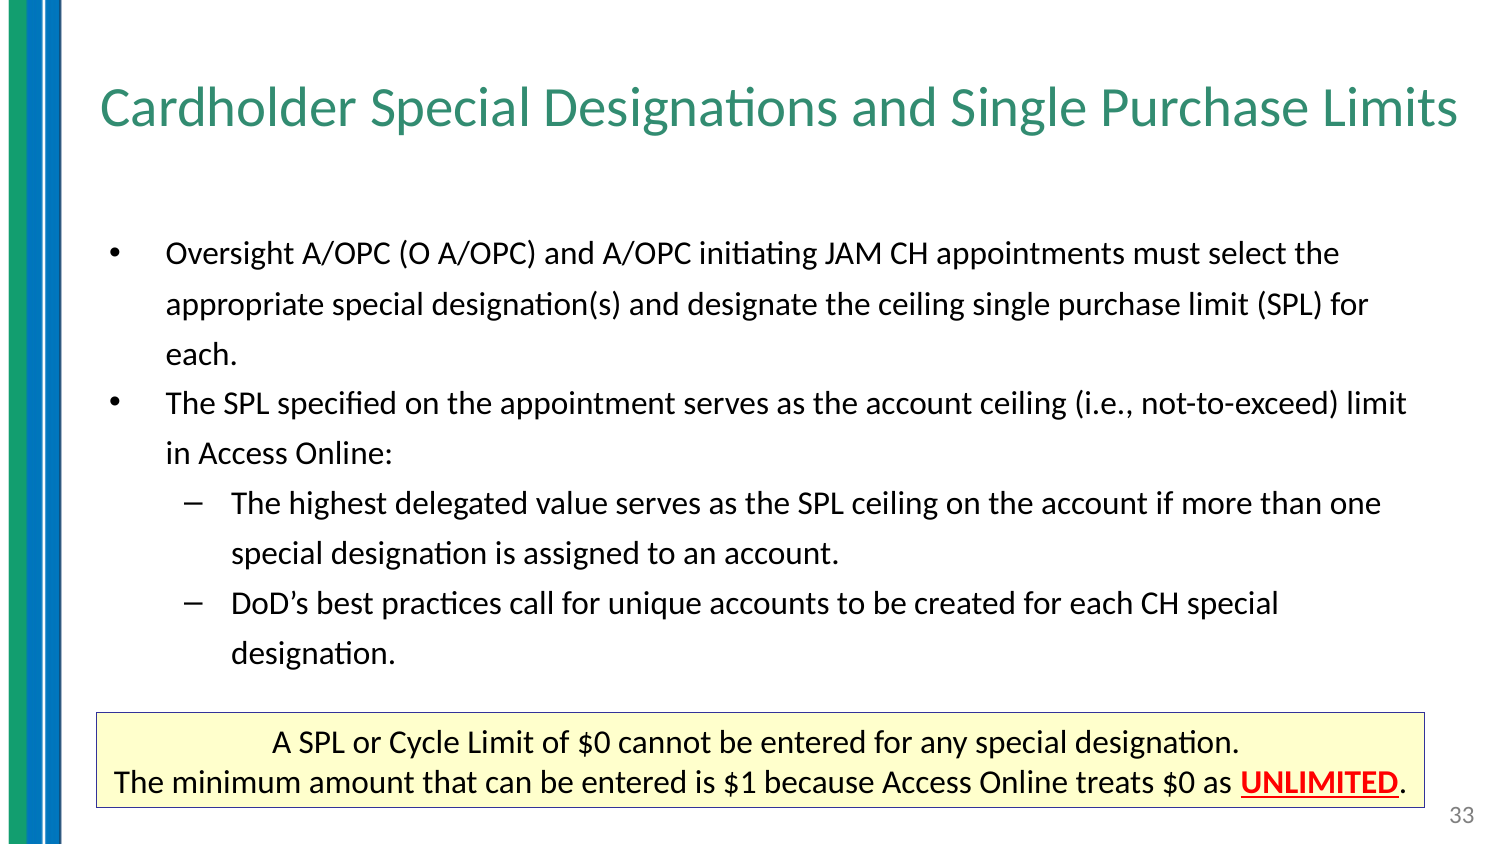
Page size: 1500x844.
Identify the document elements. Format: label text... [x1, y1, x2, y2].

list Oversight A/OPC (O A/OPC) and A/OPC initiating JAM CH appointments must select the appropriate special designation(s) and designate the ceiling single purchase limit (SPL) for each. The SPL specified on the appointment serves as the account ceiling (i.e., not-to-exceed) limit in Access Online: The highest delegated value serves as the SPL ceiling on the account if more than one special designation is assigned to an account. DoD’s best practices call for unique accounts to be created for each CH special designation. [94, 214, 1425, 630]
text_box A SPL or Cycle Limit of $0 cannot be entered for any special designation. The minimum amount that can be entered is $1 because Access Online treats $0 as UNLIMITED. [96, 712, 1425, 808]
picture [29, 0, 1500, 844]
title Cardholder Special Designations and Single Purchase Limits [60, 33, 1500, 175]
picture [0, 0, 26, 844]
